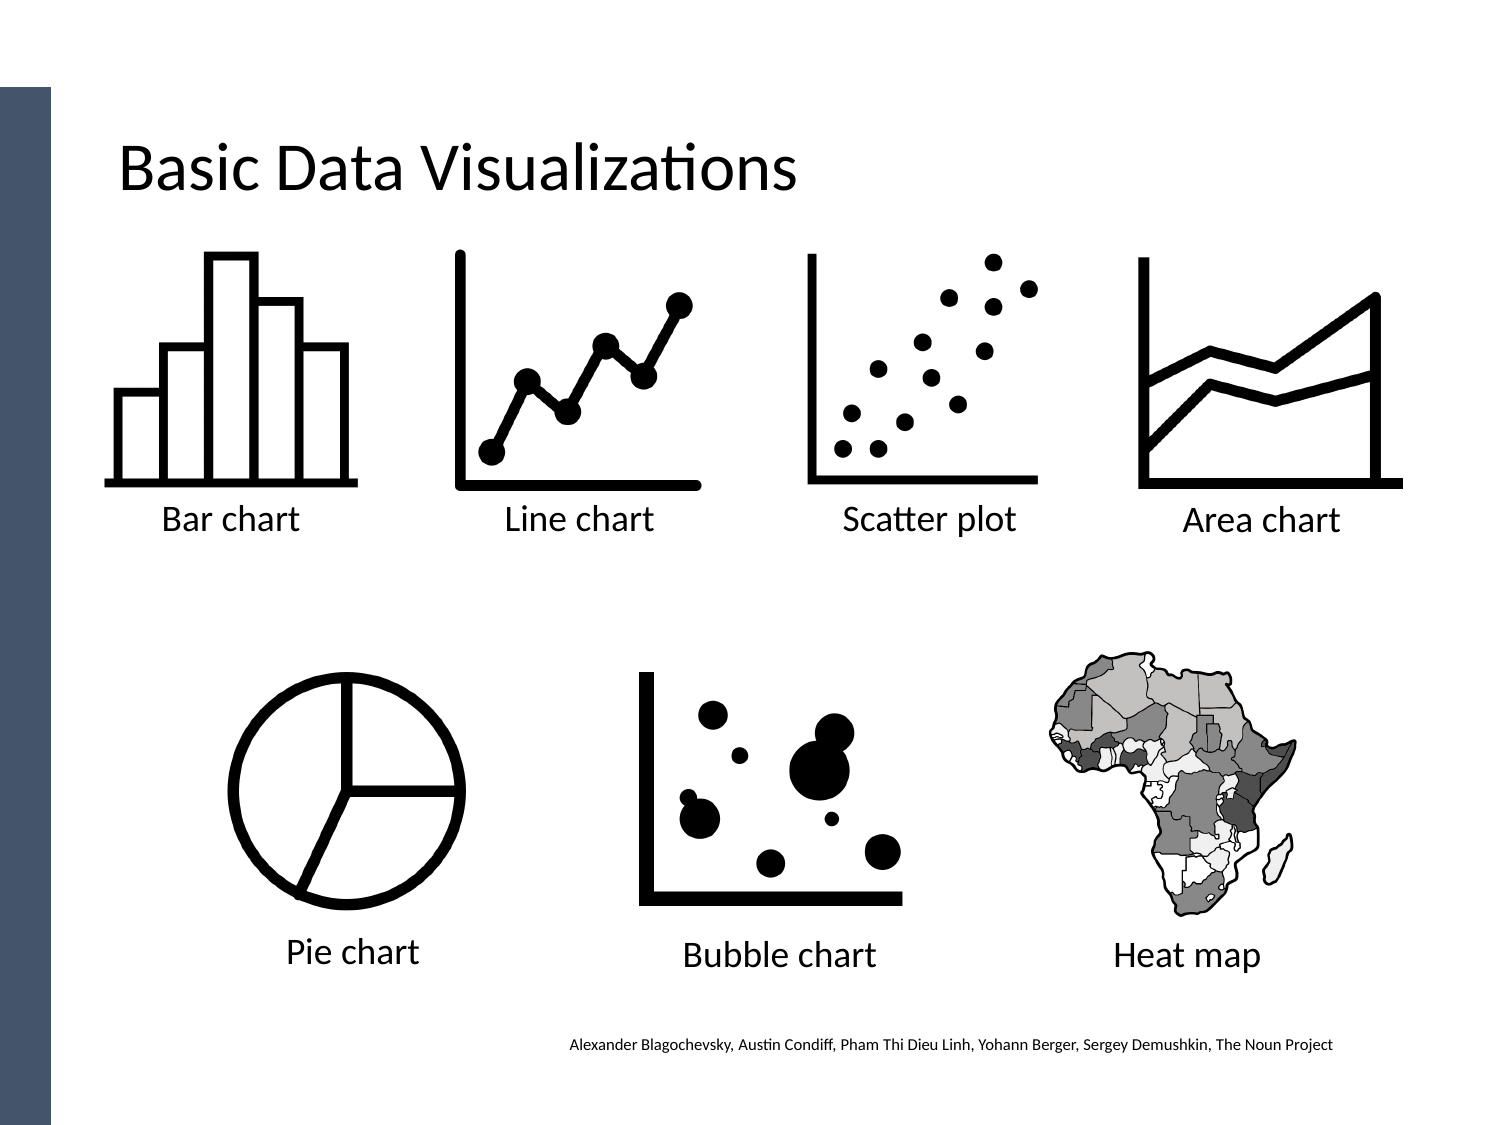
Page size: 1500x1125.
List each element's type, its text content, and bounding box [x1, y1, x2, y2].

text_box Bubble chart [619, 929, 941, 983]
picture [418, 233, 738, 504]
picture [1116, 224, 1426, 494]
text_box Area chart [1111, 494, 1412, 548]
picture [62, 224, 401, 501]
picture [181, 648, 513, 924]
picture [599, 628, 941, 924]
picture [1007, 642, 1338, 920]
text_box Scatter plot [779, 508, 1080, 547]
title Basic Data Visualizations [103, 59, 1397, 278]
picture [757, 227, 1088, 501]
text_box Bar chart [81, 510, 382, 547]
text_box Pie chart [203, 930, 504, 980]
text_box Line chart [429, 511, 730, 547]
text_box Heat map [1037, 926, 1338, 983]
text_box Alexander Blagochevsky, Austin Condiff, Pham Thi Dieu Linh, Yohann Berger, Sergey Demushkin, The Noun Project [554, 1026, 1461, 1062]
